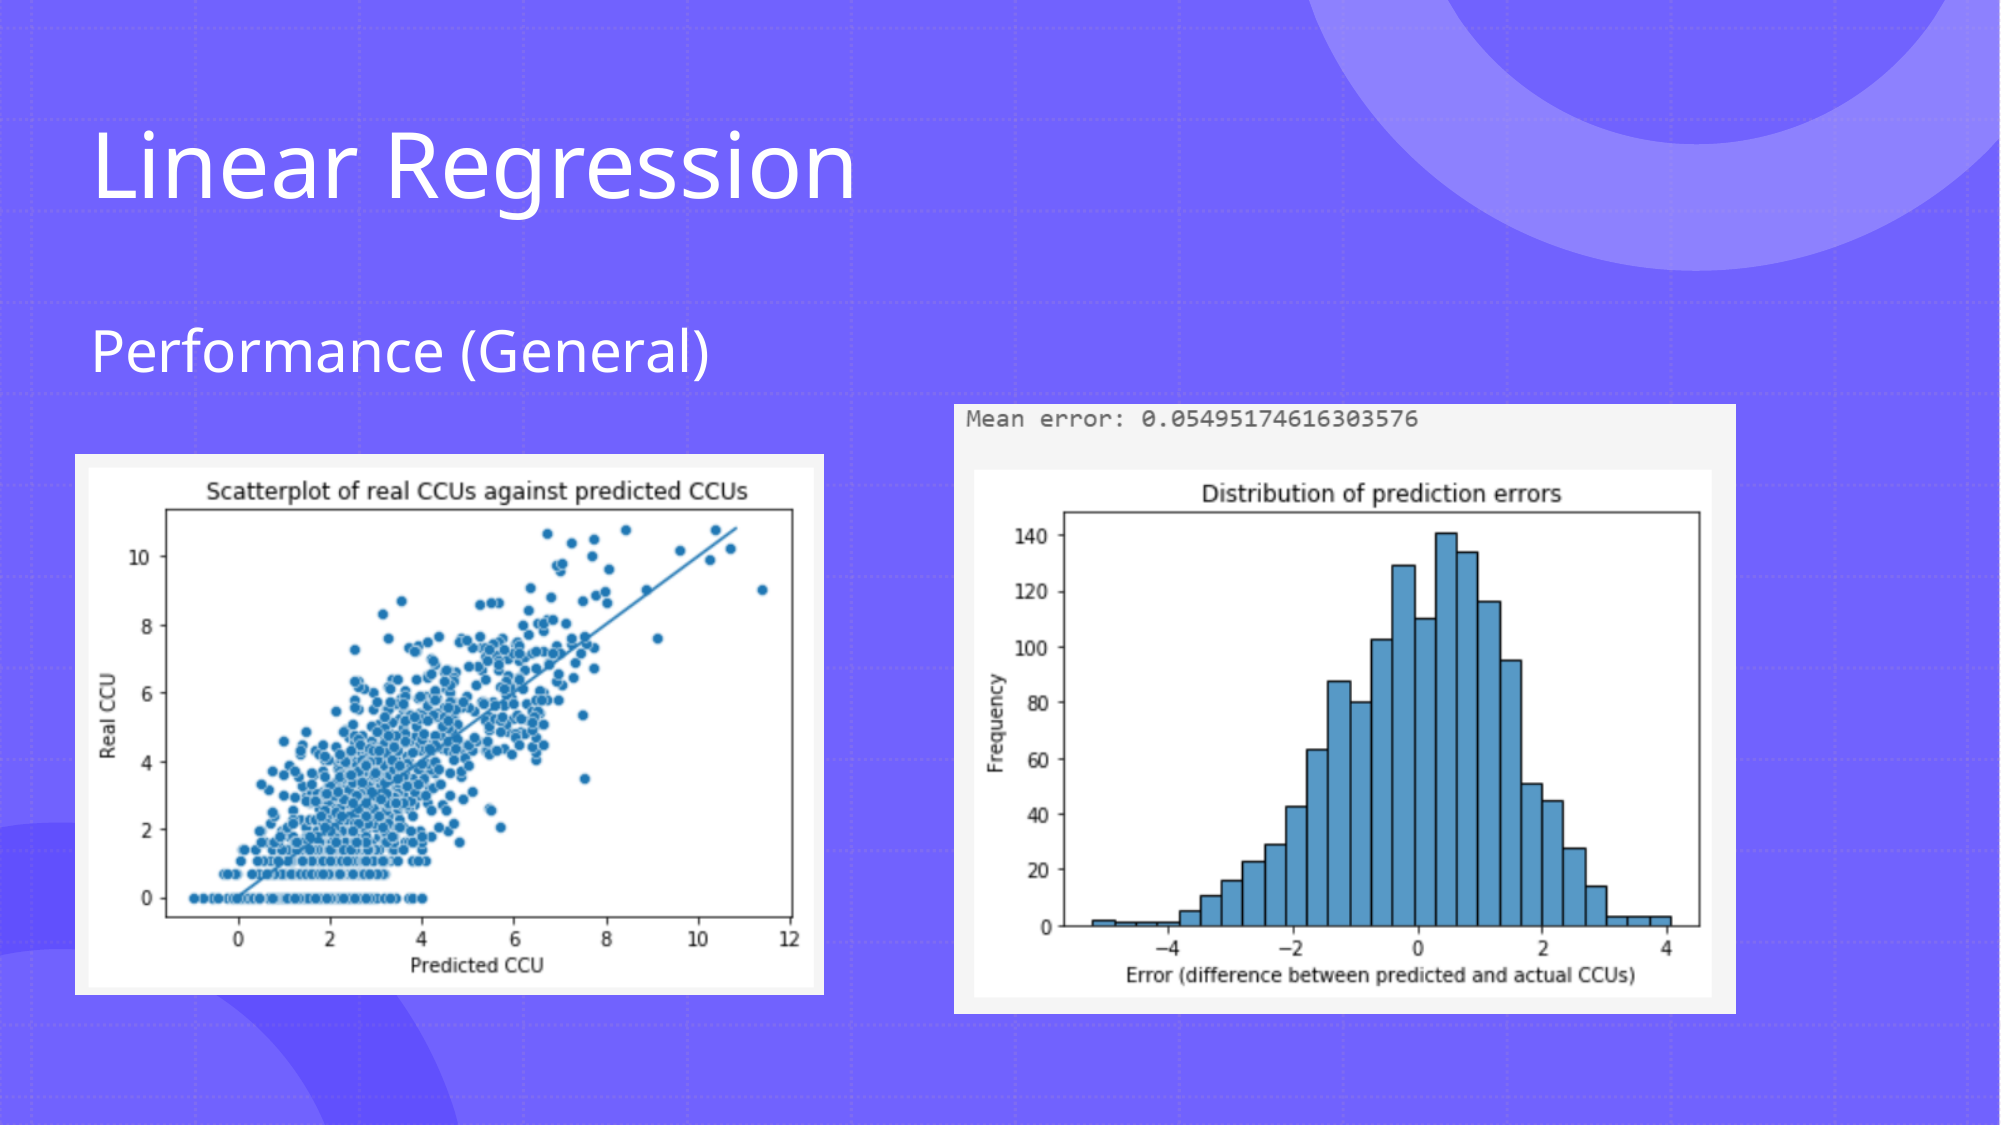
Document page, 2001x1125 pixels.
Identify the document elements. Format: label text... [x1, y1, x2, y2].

picture [74, 454, 824, 995]
picture [954, 404, 1736, 1014]
title Linear Regression [75, 59, 1834, 278]
list Performance (General) [75, 299, 1834, 1014]
